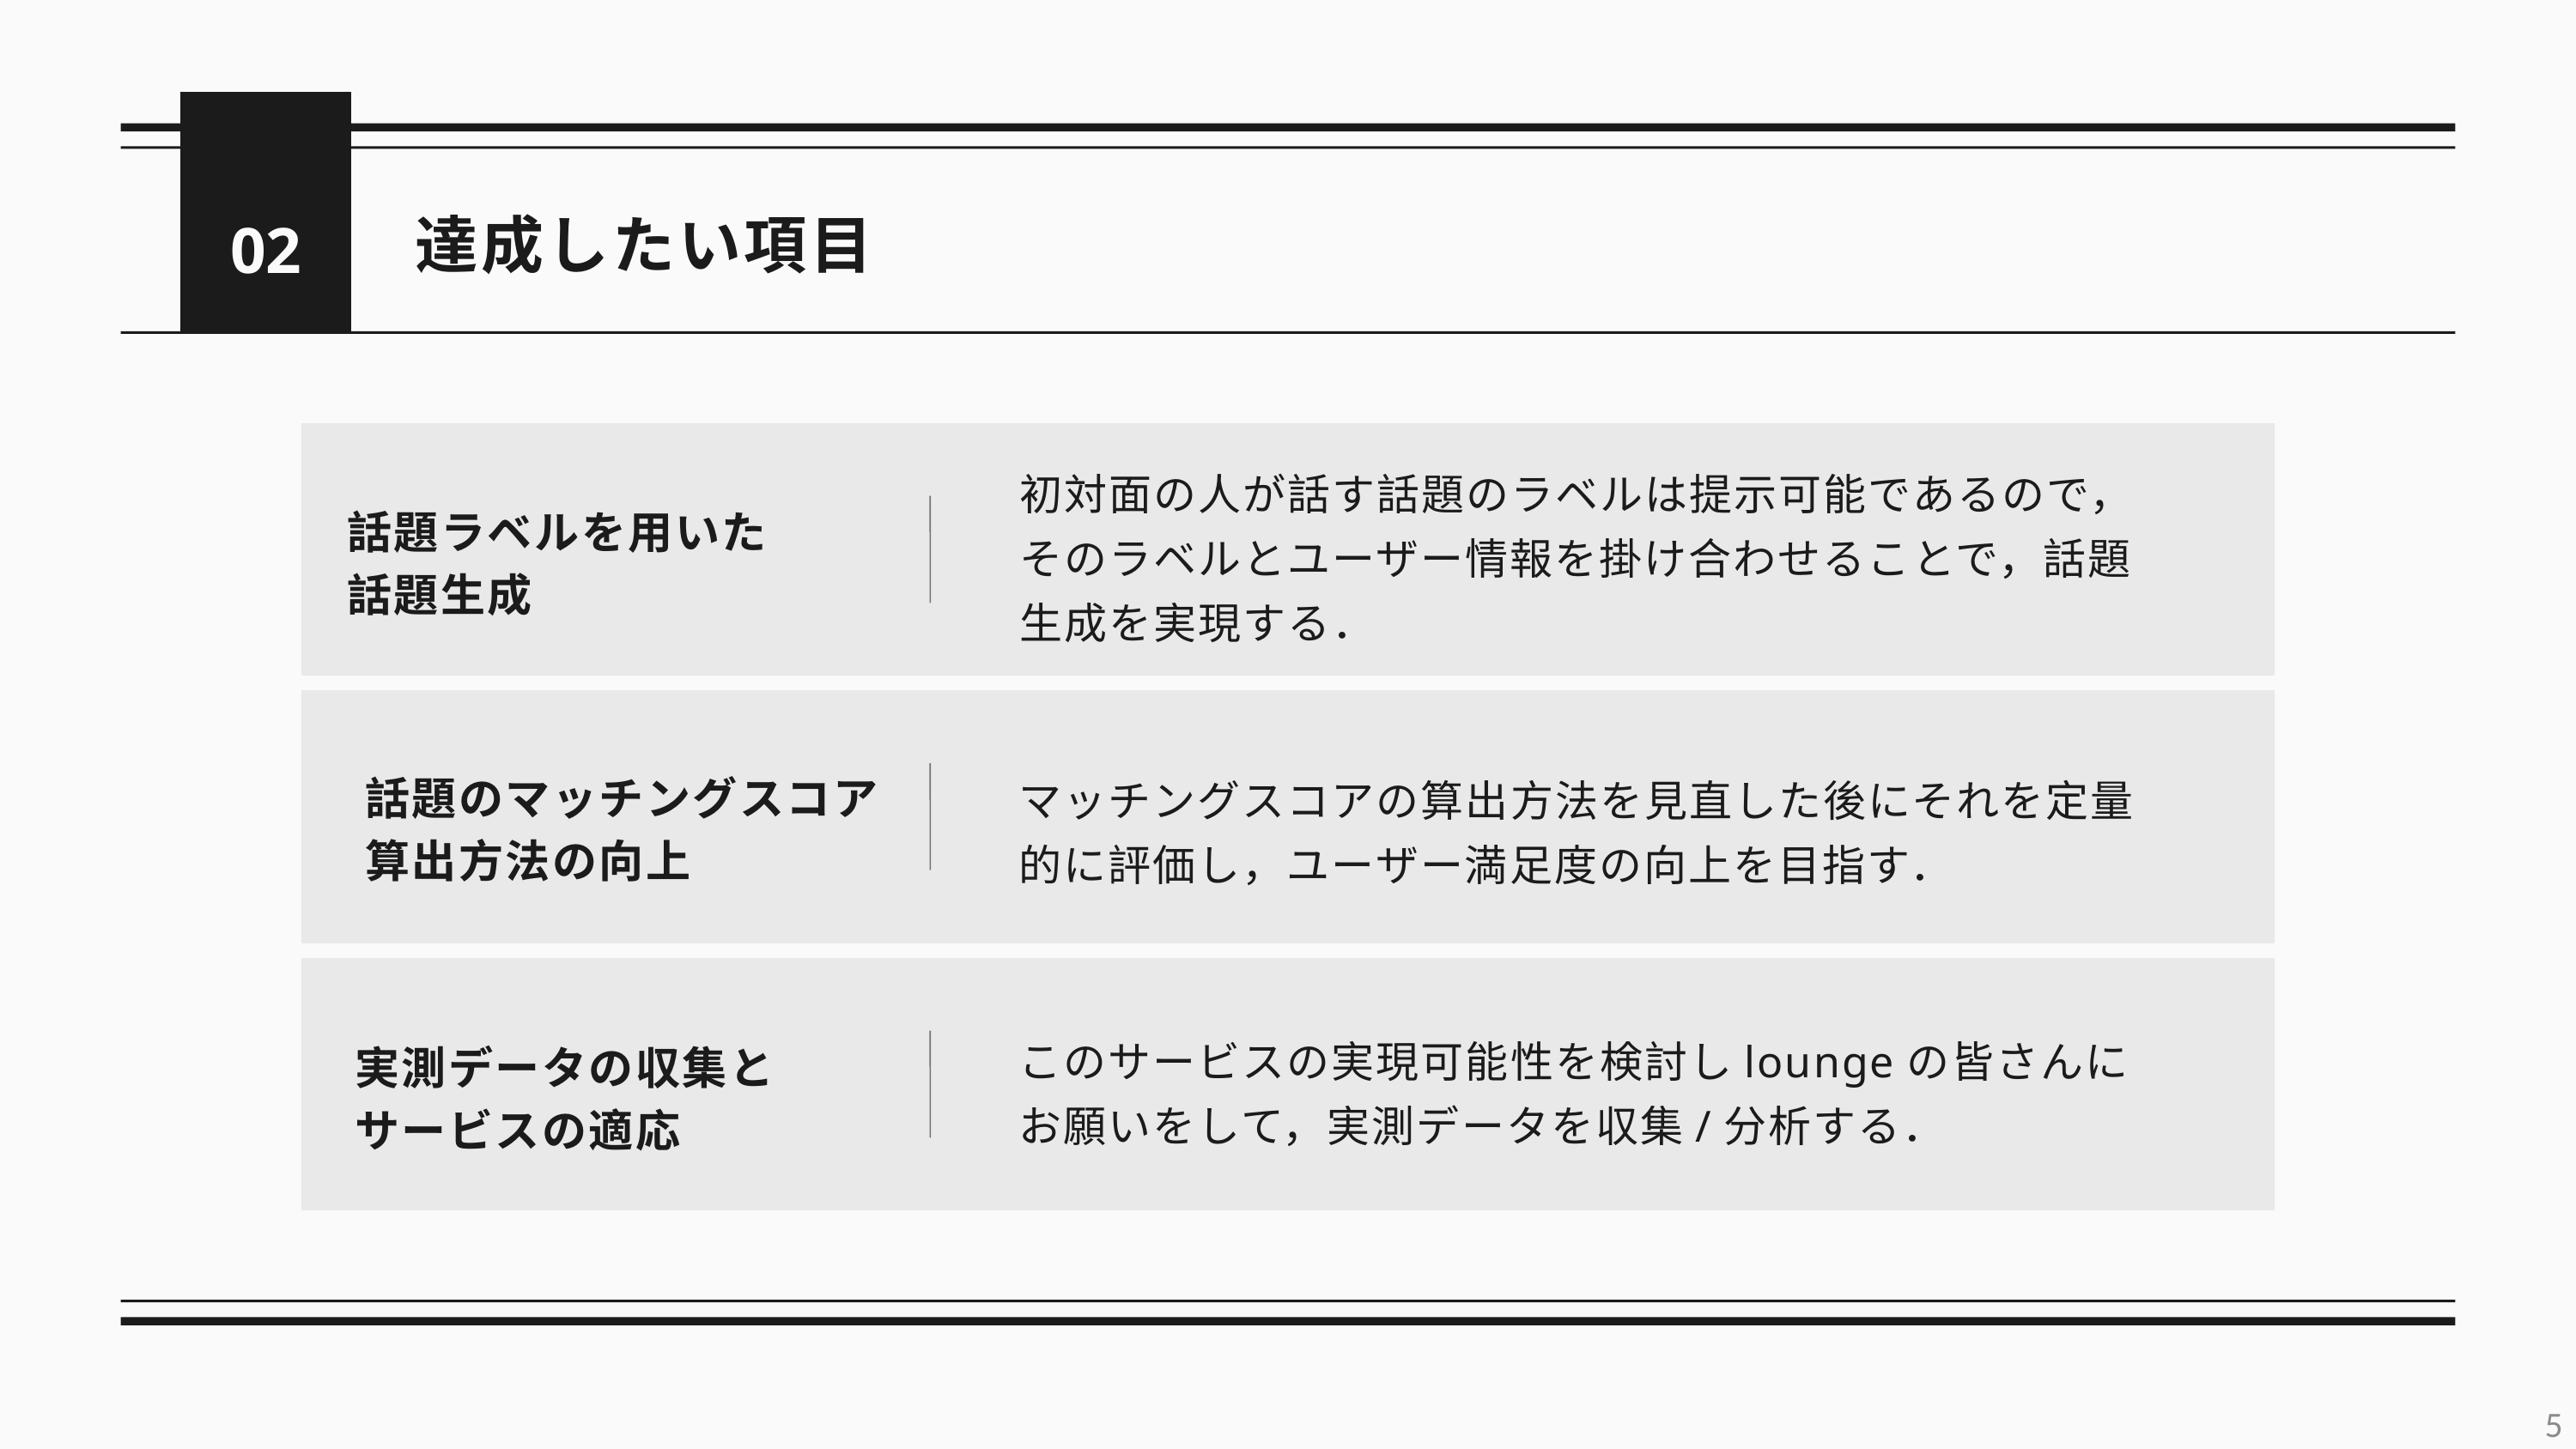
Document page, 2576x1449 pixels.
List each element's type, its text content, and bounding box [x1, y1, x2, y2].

slide_number 5 [2275, 1397, 2576, 1449]
text_box 達成したい項目 [415, 192, 2432, 281]
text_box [301, 690, 2275, 943]
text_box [301, 957, 2275, 1211]
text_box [180, 91, 352, 335]
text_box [301, 422, 2275, 676]
